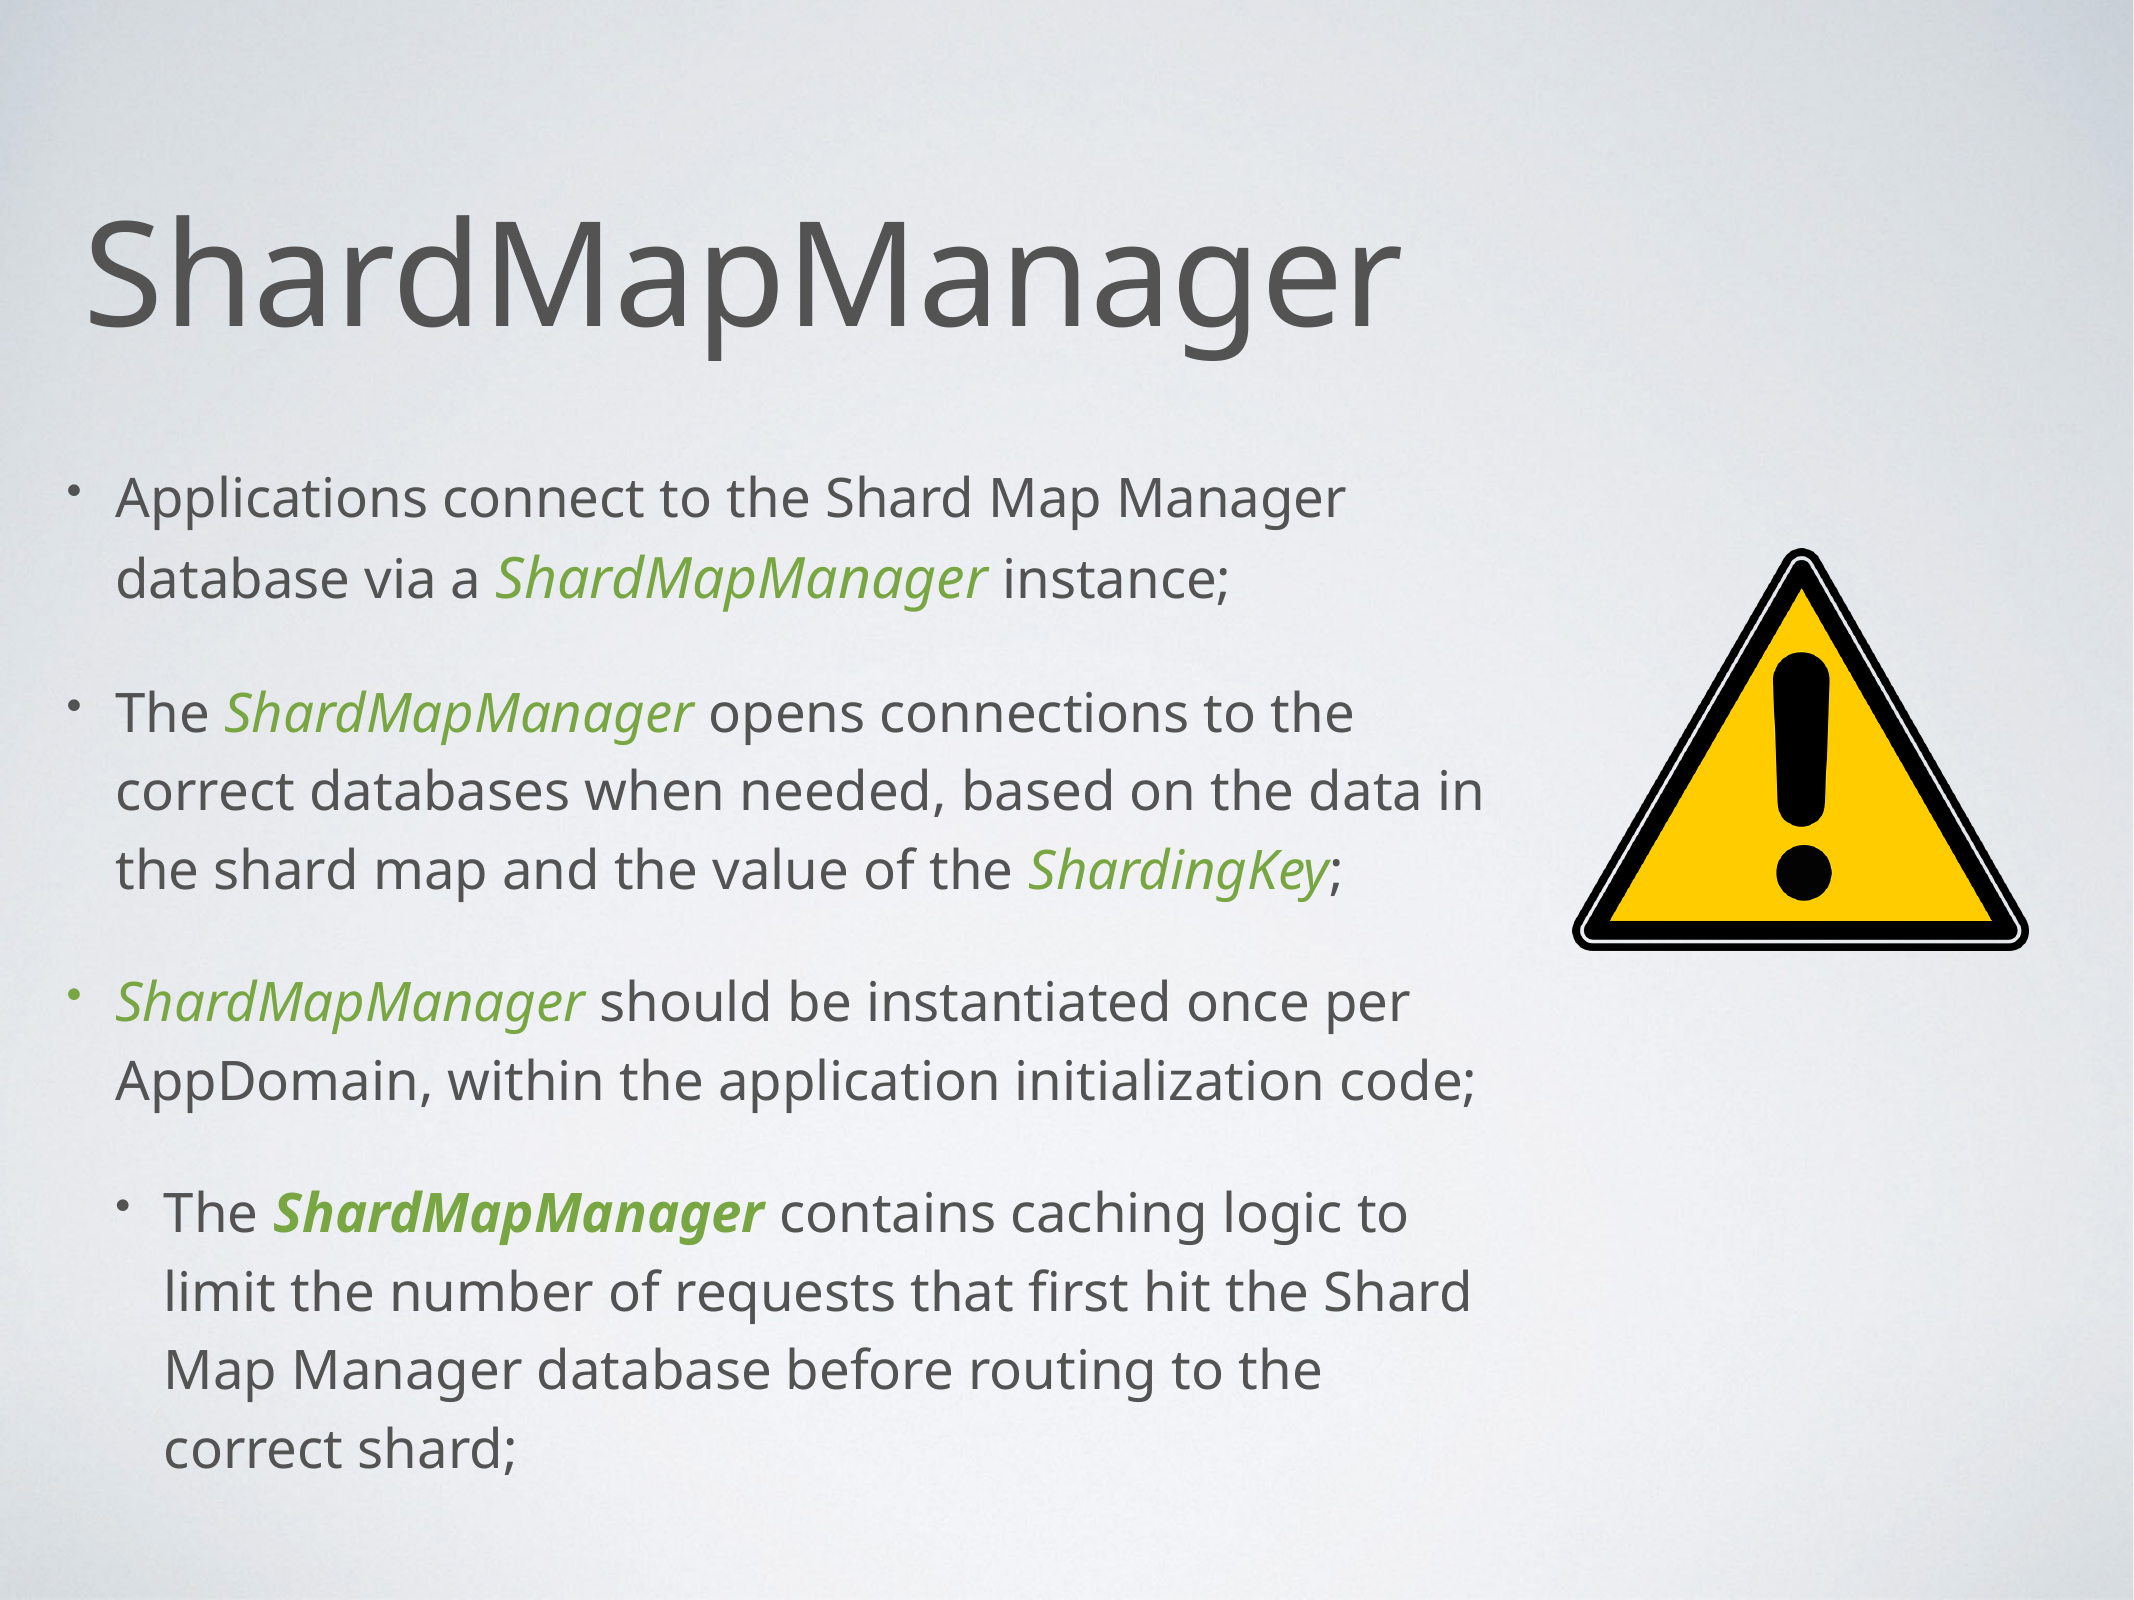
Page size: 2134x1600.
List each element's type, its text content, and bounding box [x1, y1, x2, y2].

picture [0, 0, 2134, 1600]
title ShardMapManager [59, 61, 1430, 365]
list Applications connect to the Shard Map Manager database via a ShardMapManager instance; The ShardMapManager opens connections to the correct databases when needed, based on the data in the shard map and the value of the ShardingKey; ShardMapManager should be instantiated once per AppDomain, within the application initialization code; The ShardMapManager contains caching logic to limit the number of requests that first hit the Shard Map Manager database before routing to the correct shard; [57, 447, 1511, 1482]
